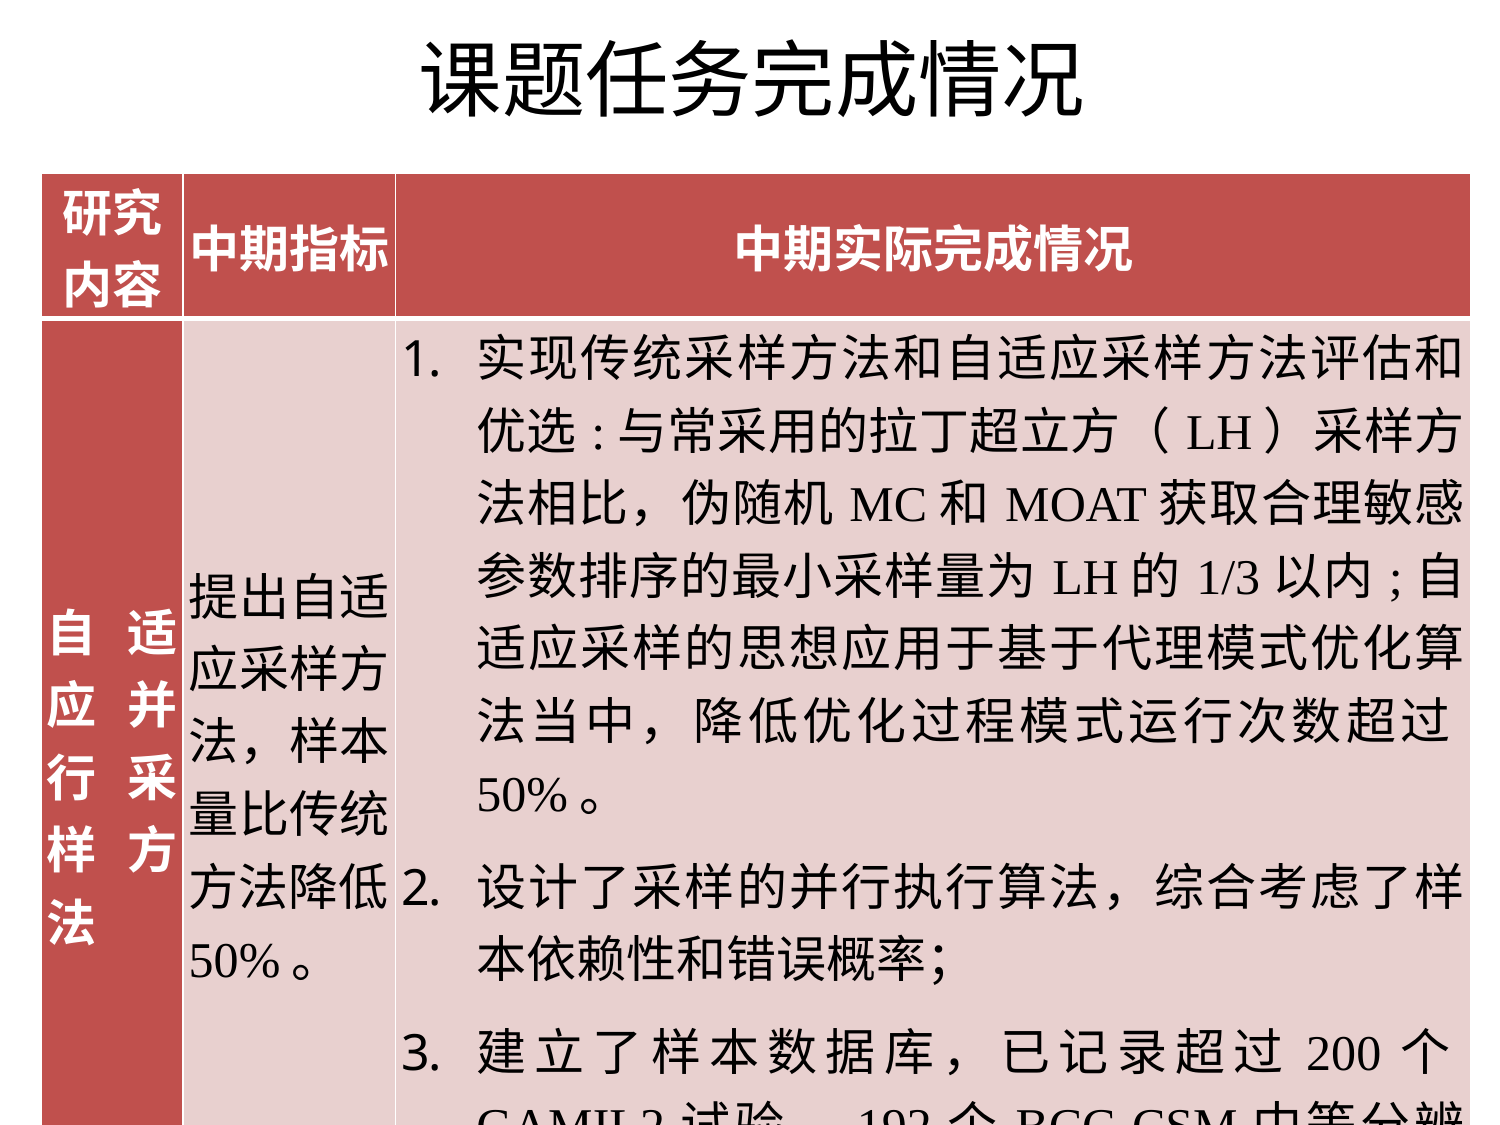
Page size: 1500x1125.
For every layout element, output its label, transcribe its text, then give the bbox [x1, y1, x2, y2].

table_cell 实现传统采样方法和自适应采样方法评估和优选:与常采用的拉丁超立方（LH）采样方法相比，伪随机MC和MOAT获取合理敏感参数排序的最小采样量为LH的1/3以内;自适应采样的思想应用于基于代理模式优化算法当中，降低优化过程模式运行次数超过50%。 设计了采样的并行执行算法，综合考虑了样本依赖性和错误概率； 建立了样本数据库，已记录超过200个GAMIL2试验，192个BCC-CSM中等分辨率的试验，超过100个CAM5试验。 [396, 321, 1470, 1125]
title 课题任务完成情况 [77, 0, 1428, 172]
table_cell 自适应并行采样方法 [42, 321, 182, 1125]
table_header 研究内容 [42, 174, 182, 316]
table_cell 提出自适应采样方法，样本量比传统方法降低50%。 [184, 321, 395, 1125]
table_header 中期指标 [184, 174, 395, 316]
table_header 中期实际完成情况 [396, 174, 1470, 316]
